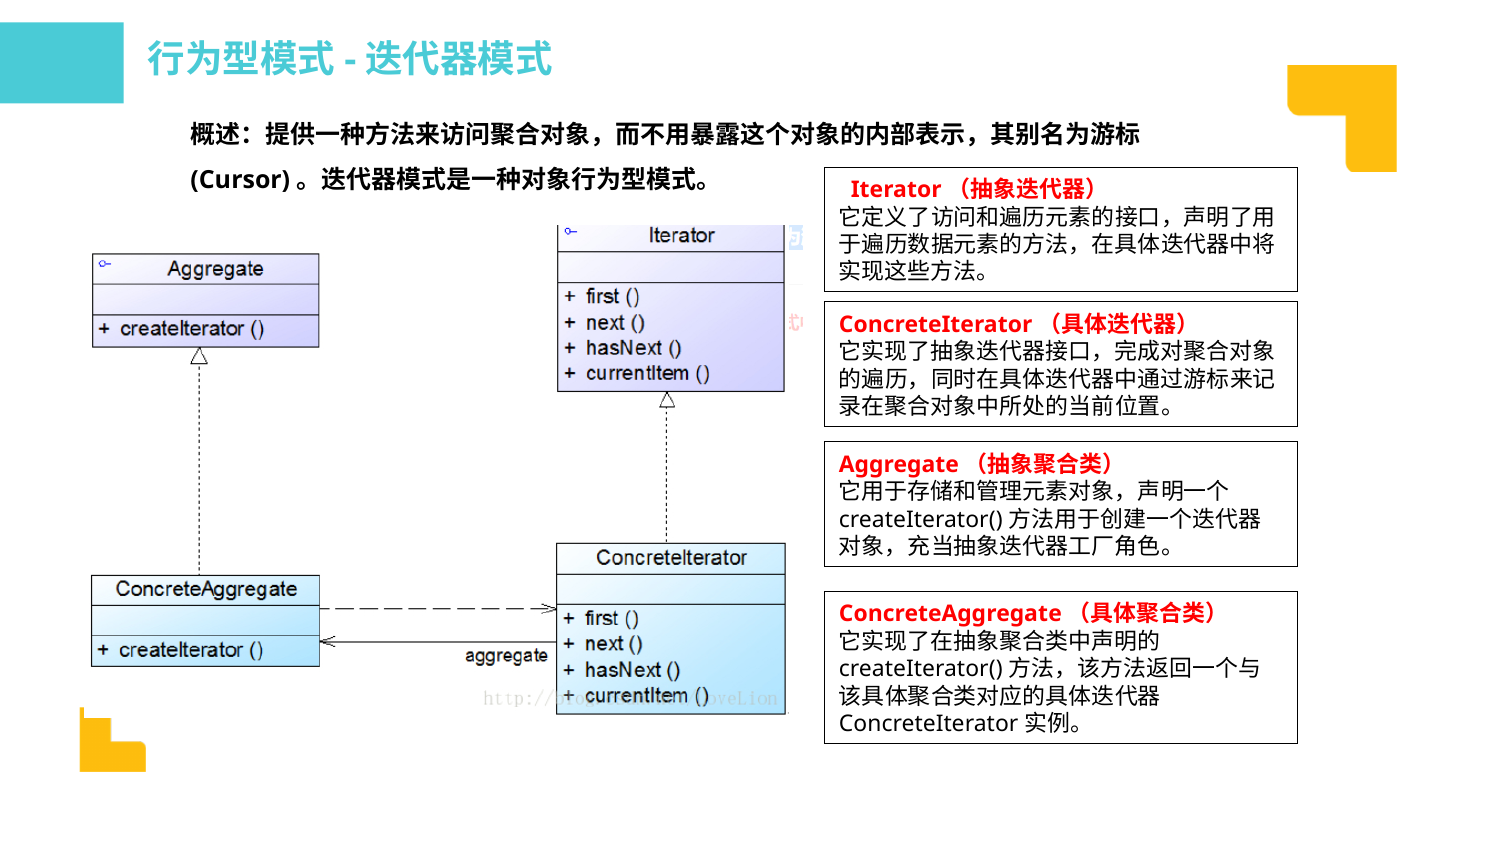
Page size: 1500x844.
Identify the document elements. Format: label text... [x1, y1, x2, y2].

text_box 概述：提供一种方法来访问聚合对象，而不用暴露这个对象的内部表示，其别名为游标(Cursor)。迭代器模式是一种对象行为型模式。 [175, 95, 1278, 180]
list 行为型模式-迭代器模式 [132, 35, 736, 105]
text_box ConcreteAggregate（具体聚合类） 它实现了在抽象聚合类中声明的createIterator()方法，该方法返回一个与该具体聚合类对应的具体迭代器ConcreteIterator实例。 [824, 591, 1298, 744]
picture [1287, 65, 1397, 172]
text_box ConcreteIterator（具体迭代器） 它实现了抽象迭代器接口，完成对聚合对象的遍历，同时在具体迭代器中通过游标来记录在聚合对象中所处的当前位置。 [824, 301, 1298, 427]
text_box Aggregate（抽象聚合类） 它用于存储和管理元素对象，声明一个createIterator()方法用于创建一个迭代器对象，充当抽象迭代器工厂角色。 [824, 441, 1298, 567]
picture [80, 225, 803, 771]
text_box Iterator（抽象迭代器） 它定义了访问和遍历元素的接口，声明了用于遍历数据元素的方法，在具体迭代器中将实现这些方法。 [824, 167, 1298, 292]
text_box [0, 22, 124, 104]
